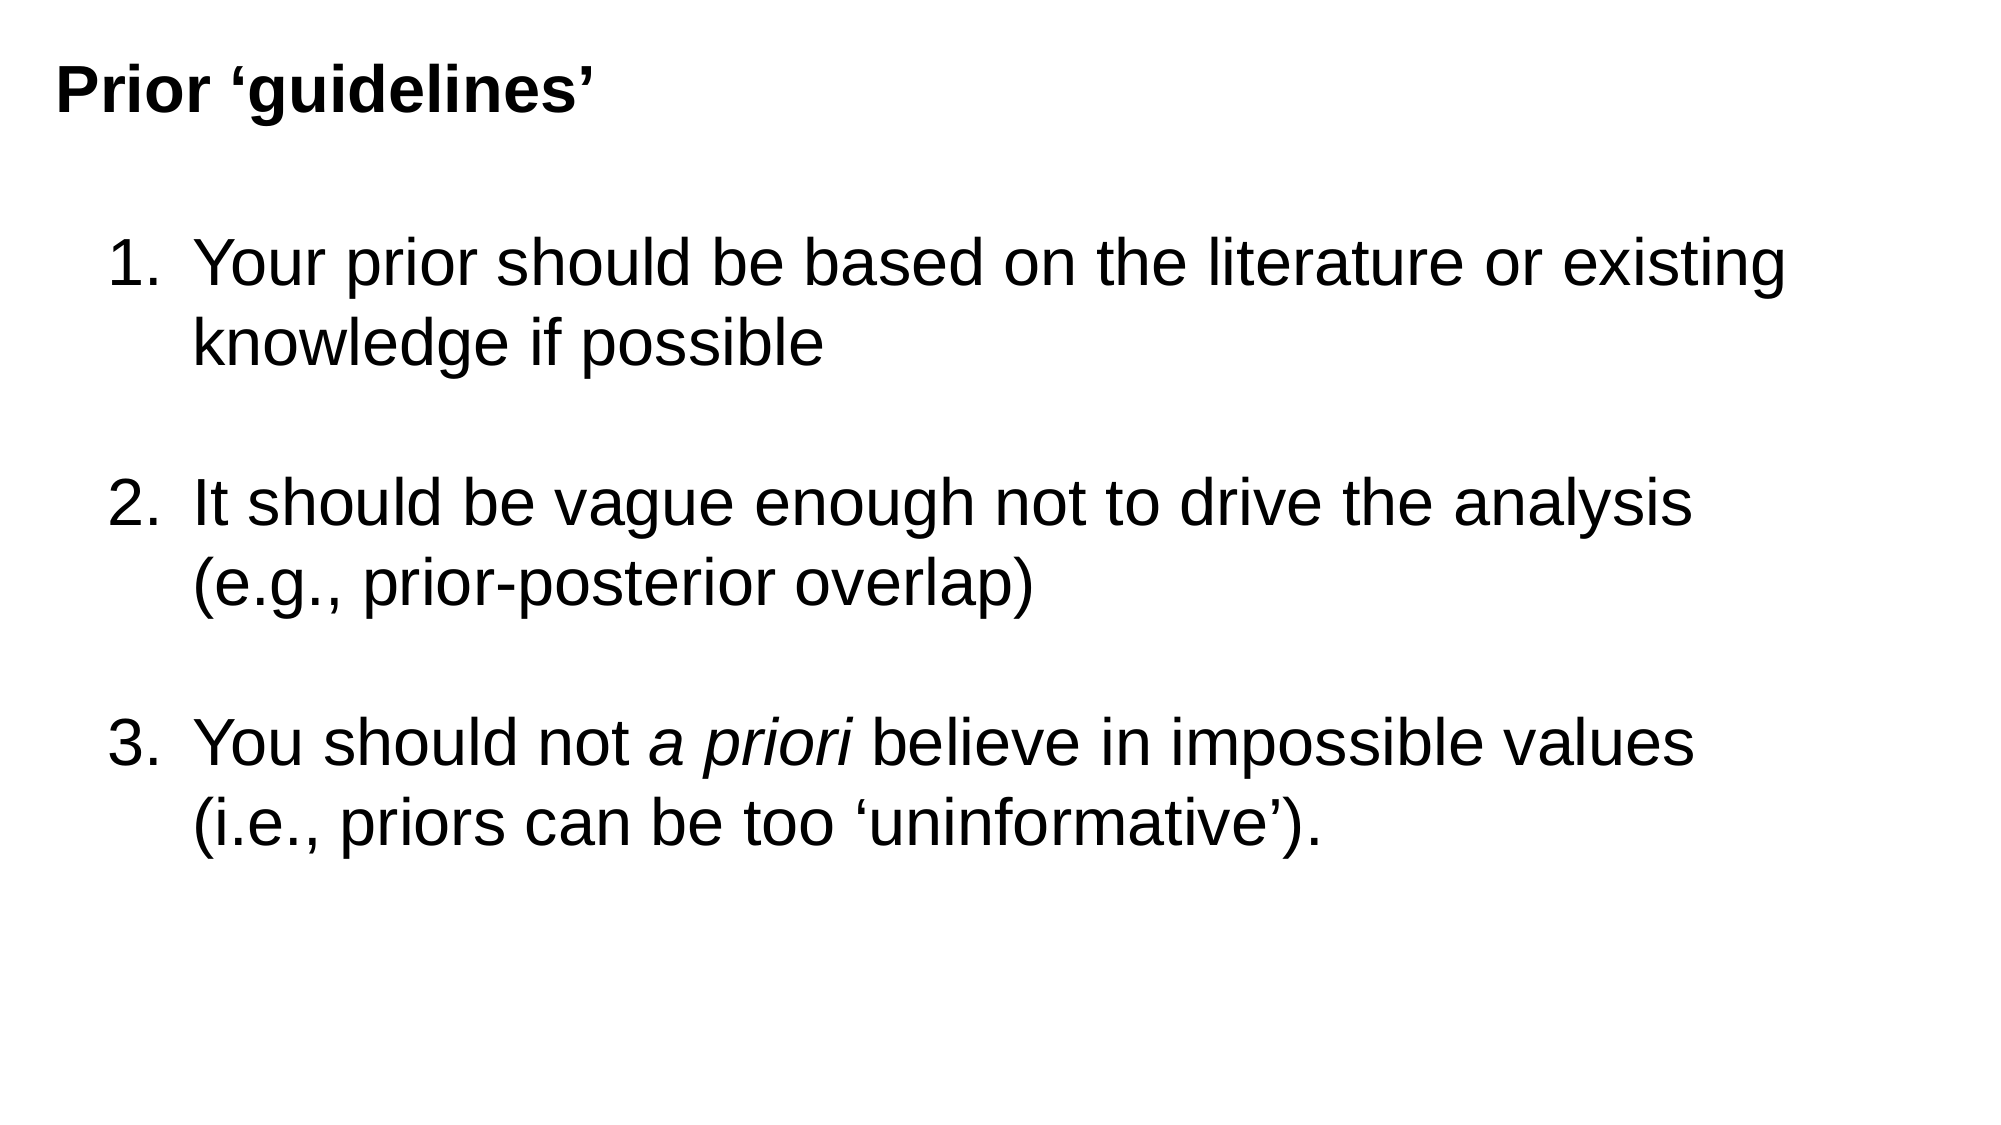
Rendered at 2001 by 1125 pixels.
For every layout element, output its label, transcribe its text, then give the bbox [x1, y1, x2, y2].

text_box Prior ‘guidelines’ [40, 38, 1962, 134]
text_box Your prior should be based on the literature or existing knowledge if possible It should be vague enough not to drive the analysis (e.g., prior-posterior overlap) You should not a priori believe in impossible values (i.e., priors can be too ‘uninformative’). [93, 211, 1846, 866]
